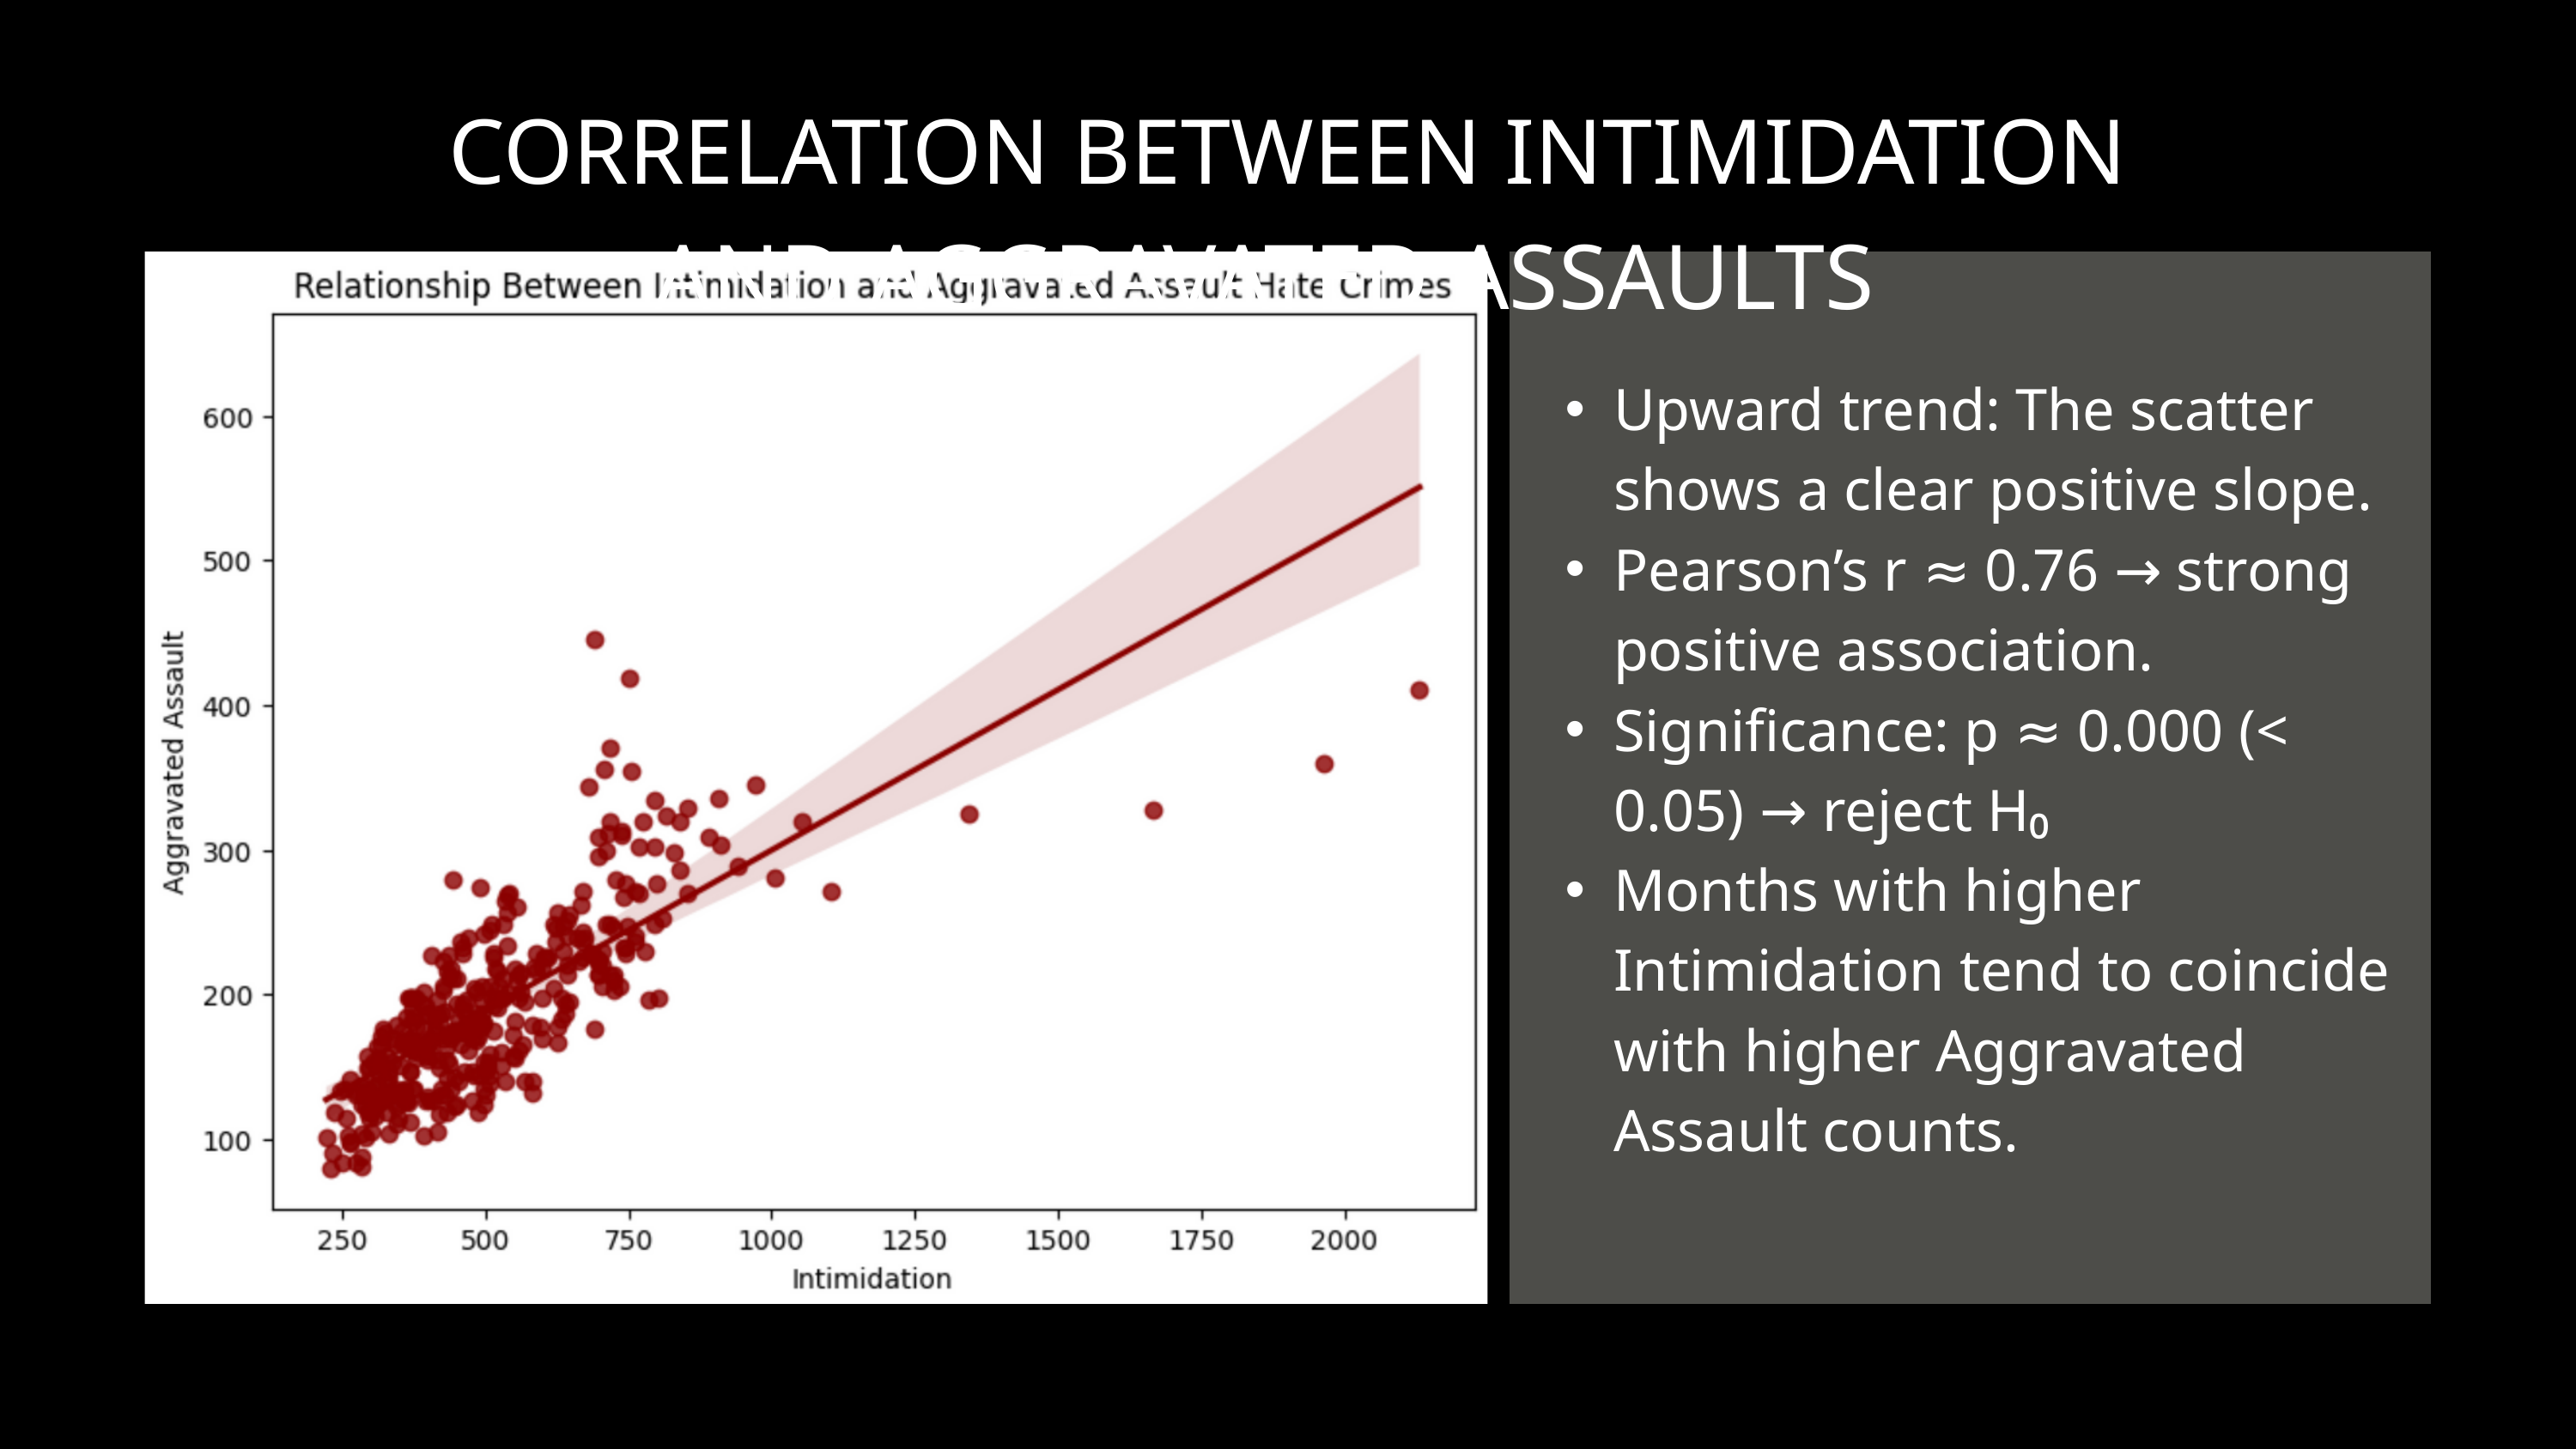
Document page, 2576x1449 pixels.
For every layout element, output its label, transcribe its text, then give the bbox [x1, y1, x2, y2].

text_box CORRELATION BETWEEN INTIMIDATION AND AGGRAVATED ASSAULTS [434, 76, 2142, 327]
text_box [144, 252, 1488, 1304]
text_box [1509, 251, 2432, 1304]
